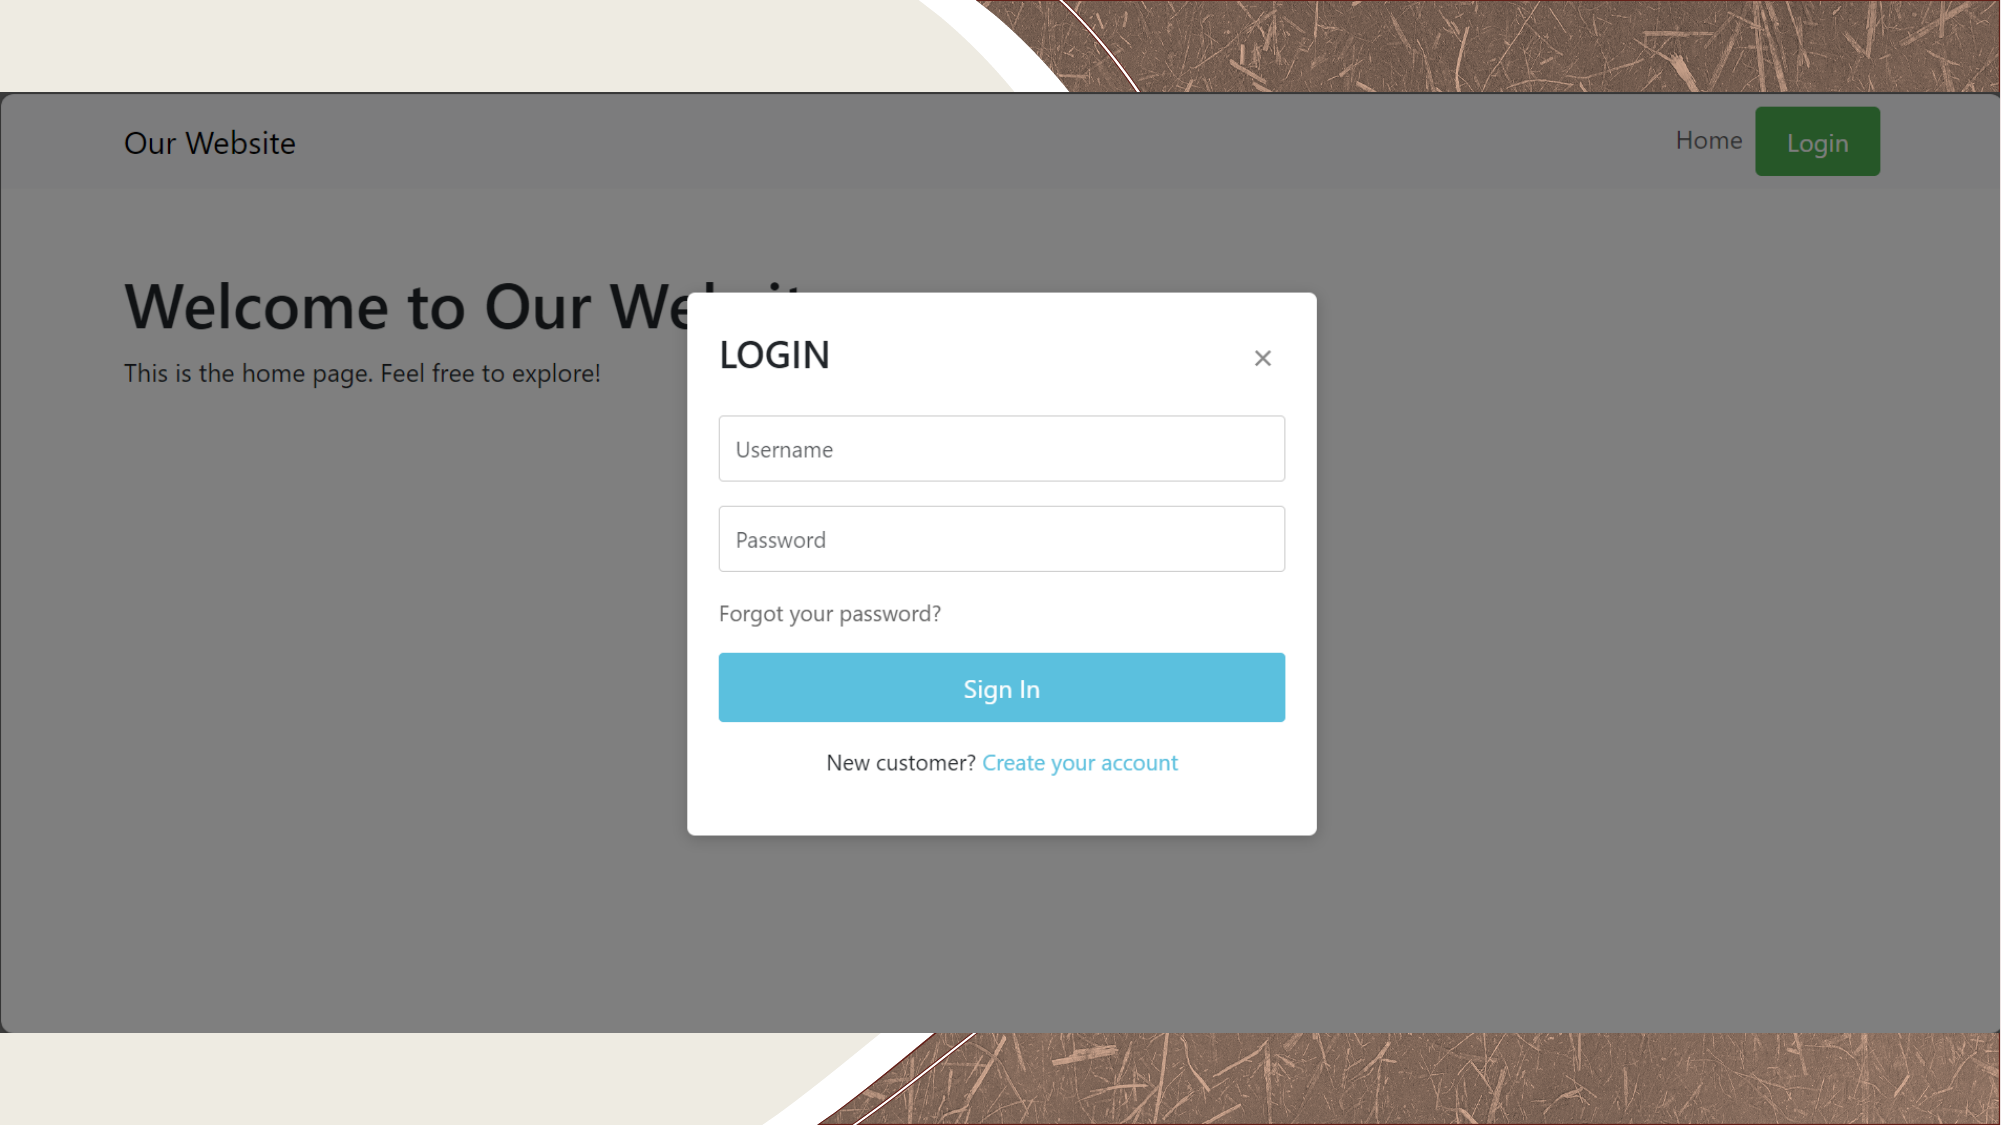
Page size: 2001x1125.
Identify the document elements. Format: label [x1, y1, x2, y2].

picture [0, 92, 2000, 1033]
